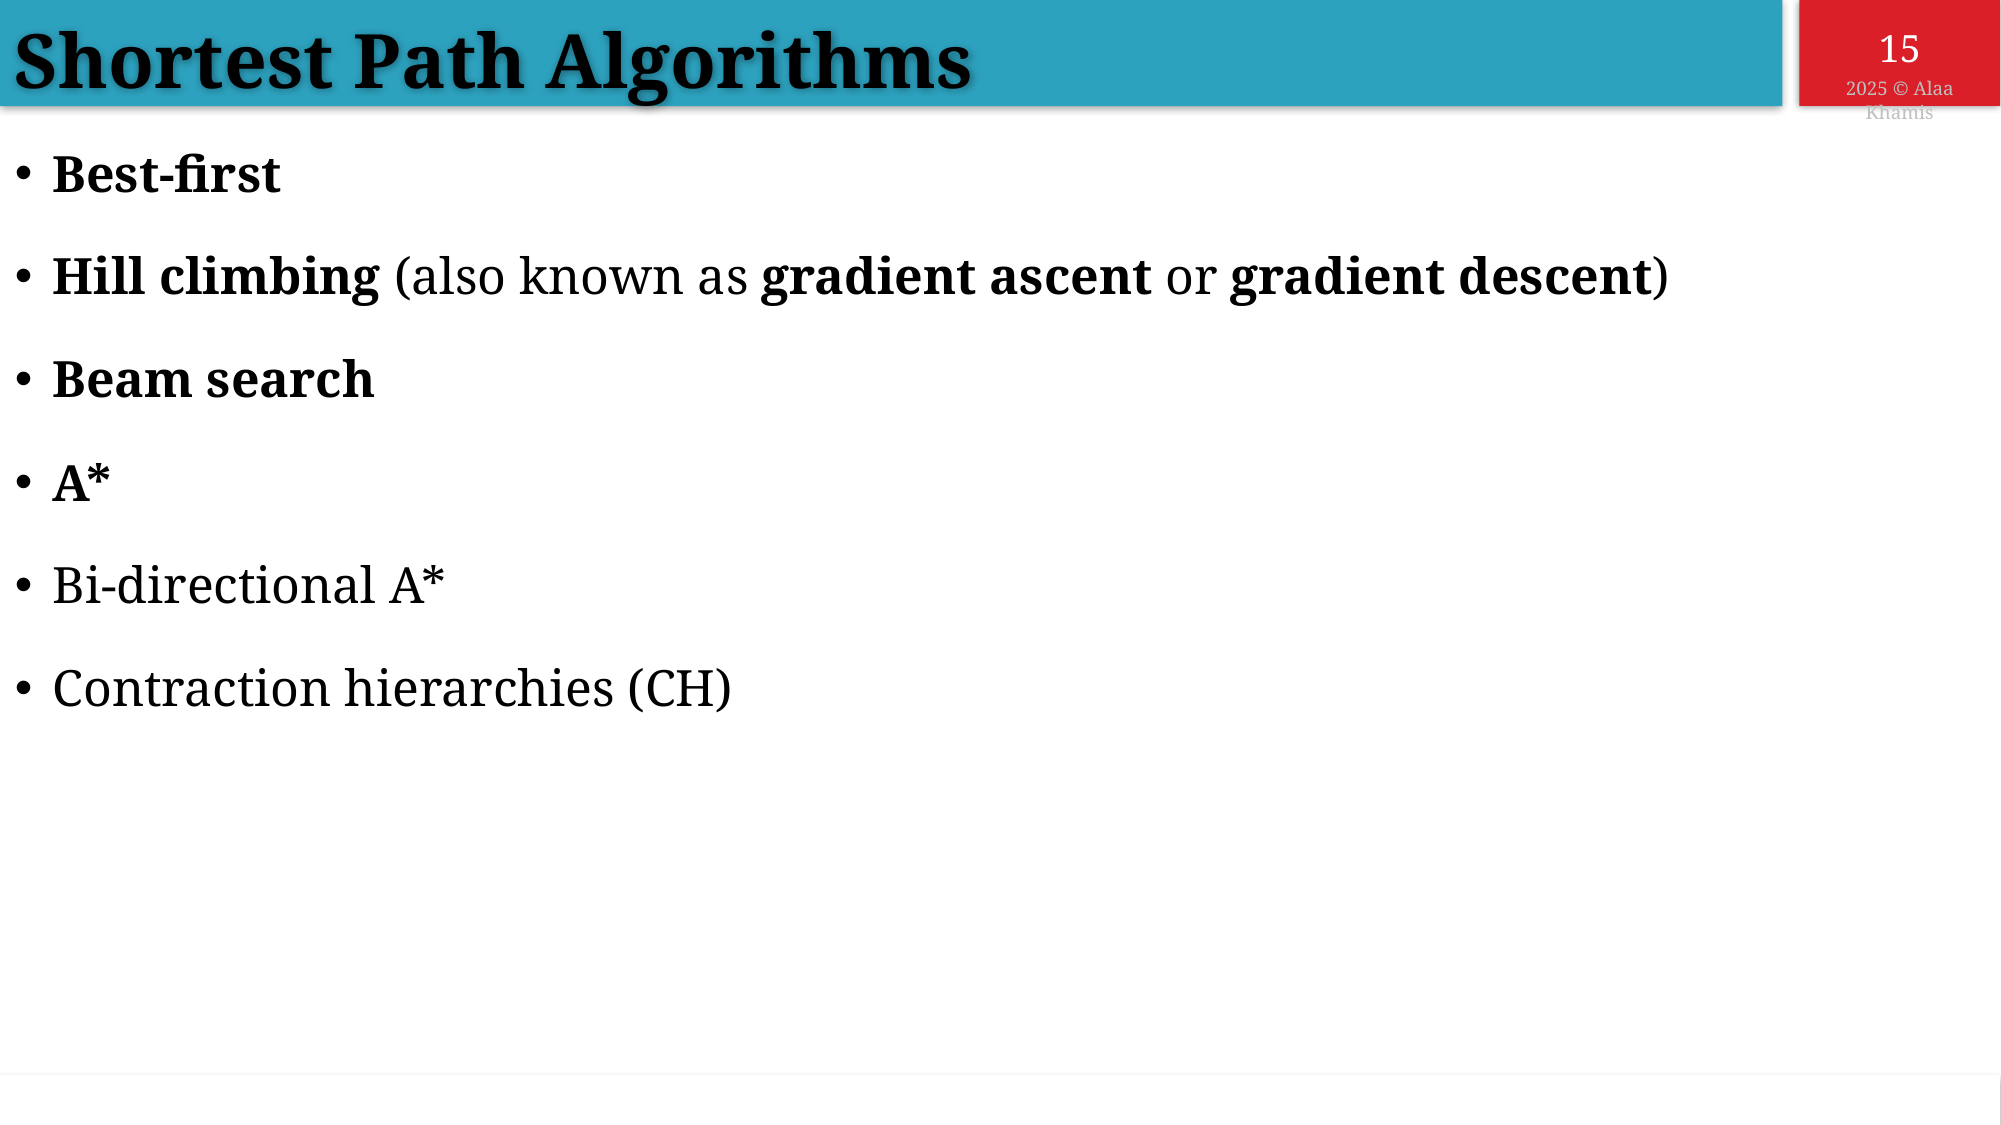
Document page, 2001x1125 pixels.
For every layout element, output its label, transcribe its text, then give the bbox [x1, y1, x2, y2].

text_box Best-first Hill climbing (also known as gradient ascent or gradient descent) Beam search A* Bi-directional A* Contraction hierarchies (CH) [0, 116, 2000, 725]
text_box Shortest Path Algorithms [0, 0, 1753, 110]
